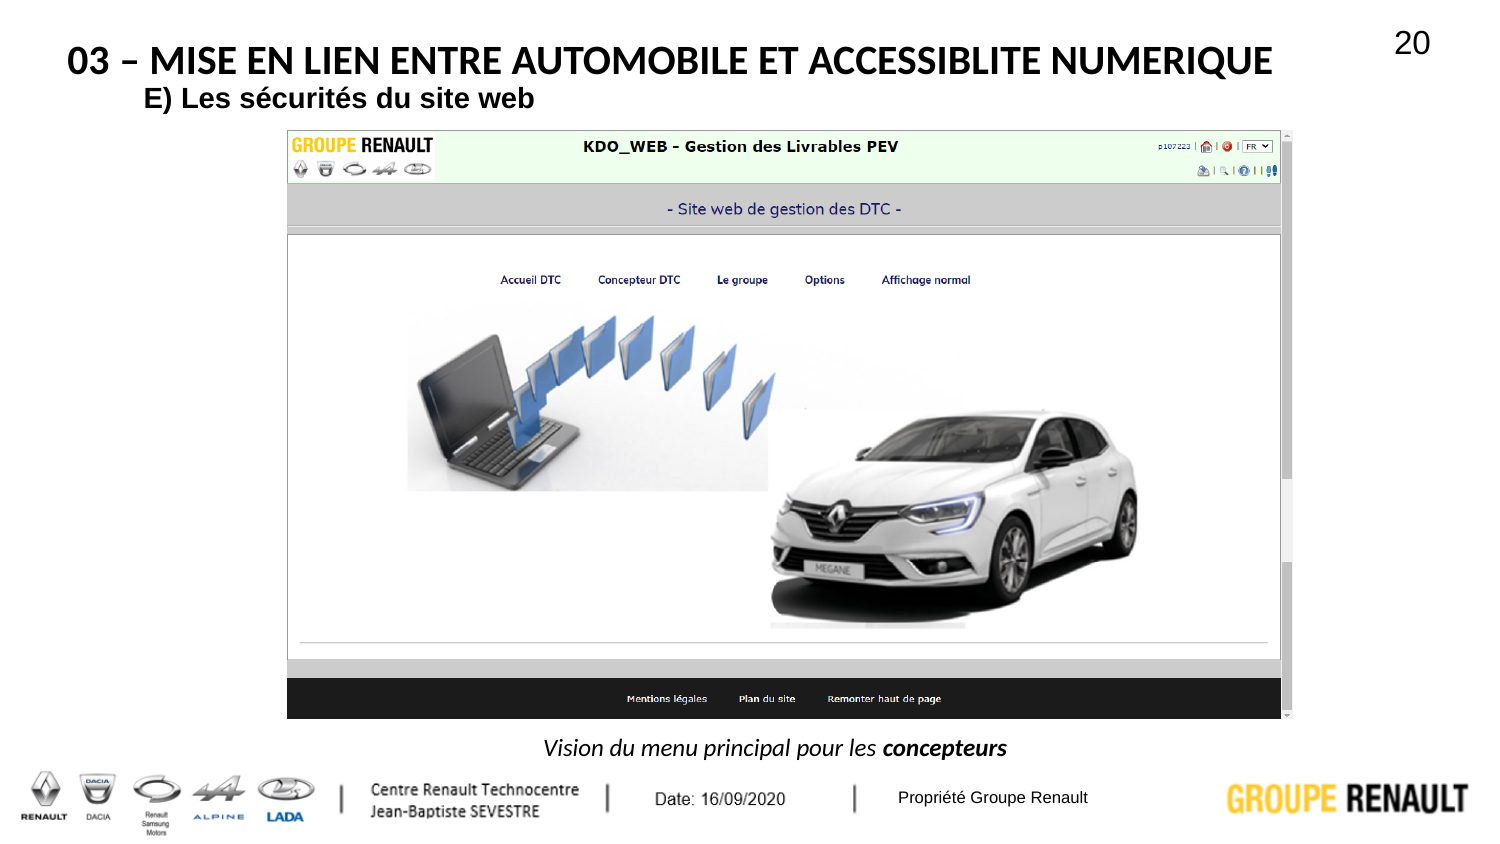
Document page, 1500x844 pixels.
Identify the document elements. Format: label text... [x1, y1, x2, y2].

text_box 03 – MISE EN LIEN ENTRE AUTOMOBILE ET ACCESSIBLITE NUMERIQUE [67, 32, 1335, 82]
text_box E) Les sécurités du site web [128, 82, 929, 122]
picture [17, 764, 1477, 843]
text_box 20 [1394, 21, 1436, 58]
text_box Vision du menu principal pour les concepteurs [528, 728, 1083, 761]
picture [287, 130, 1293, 720]
